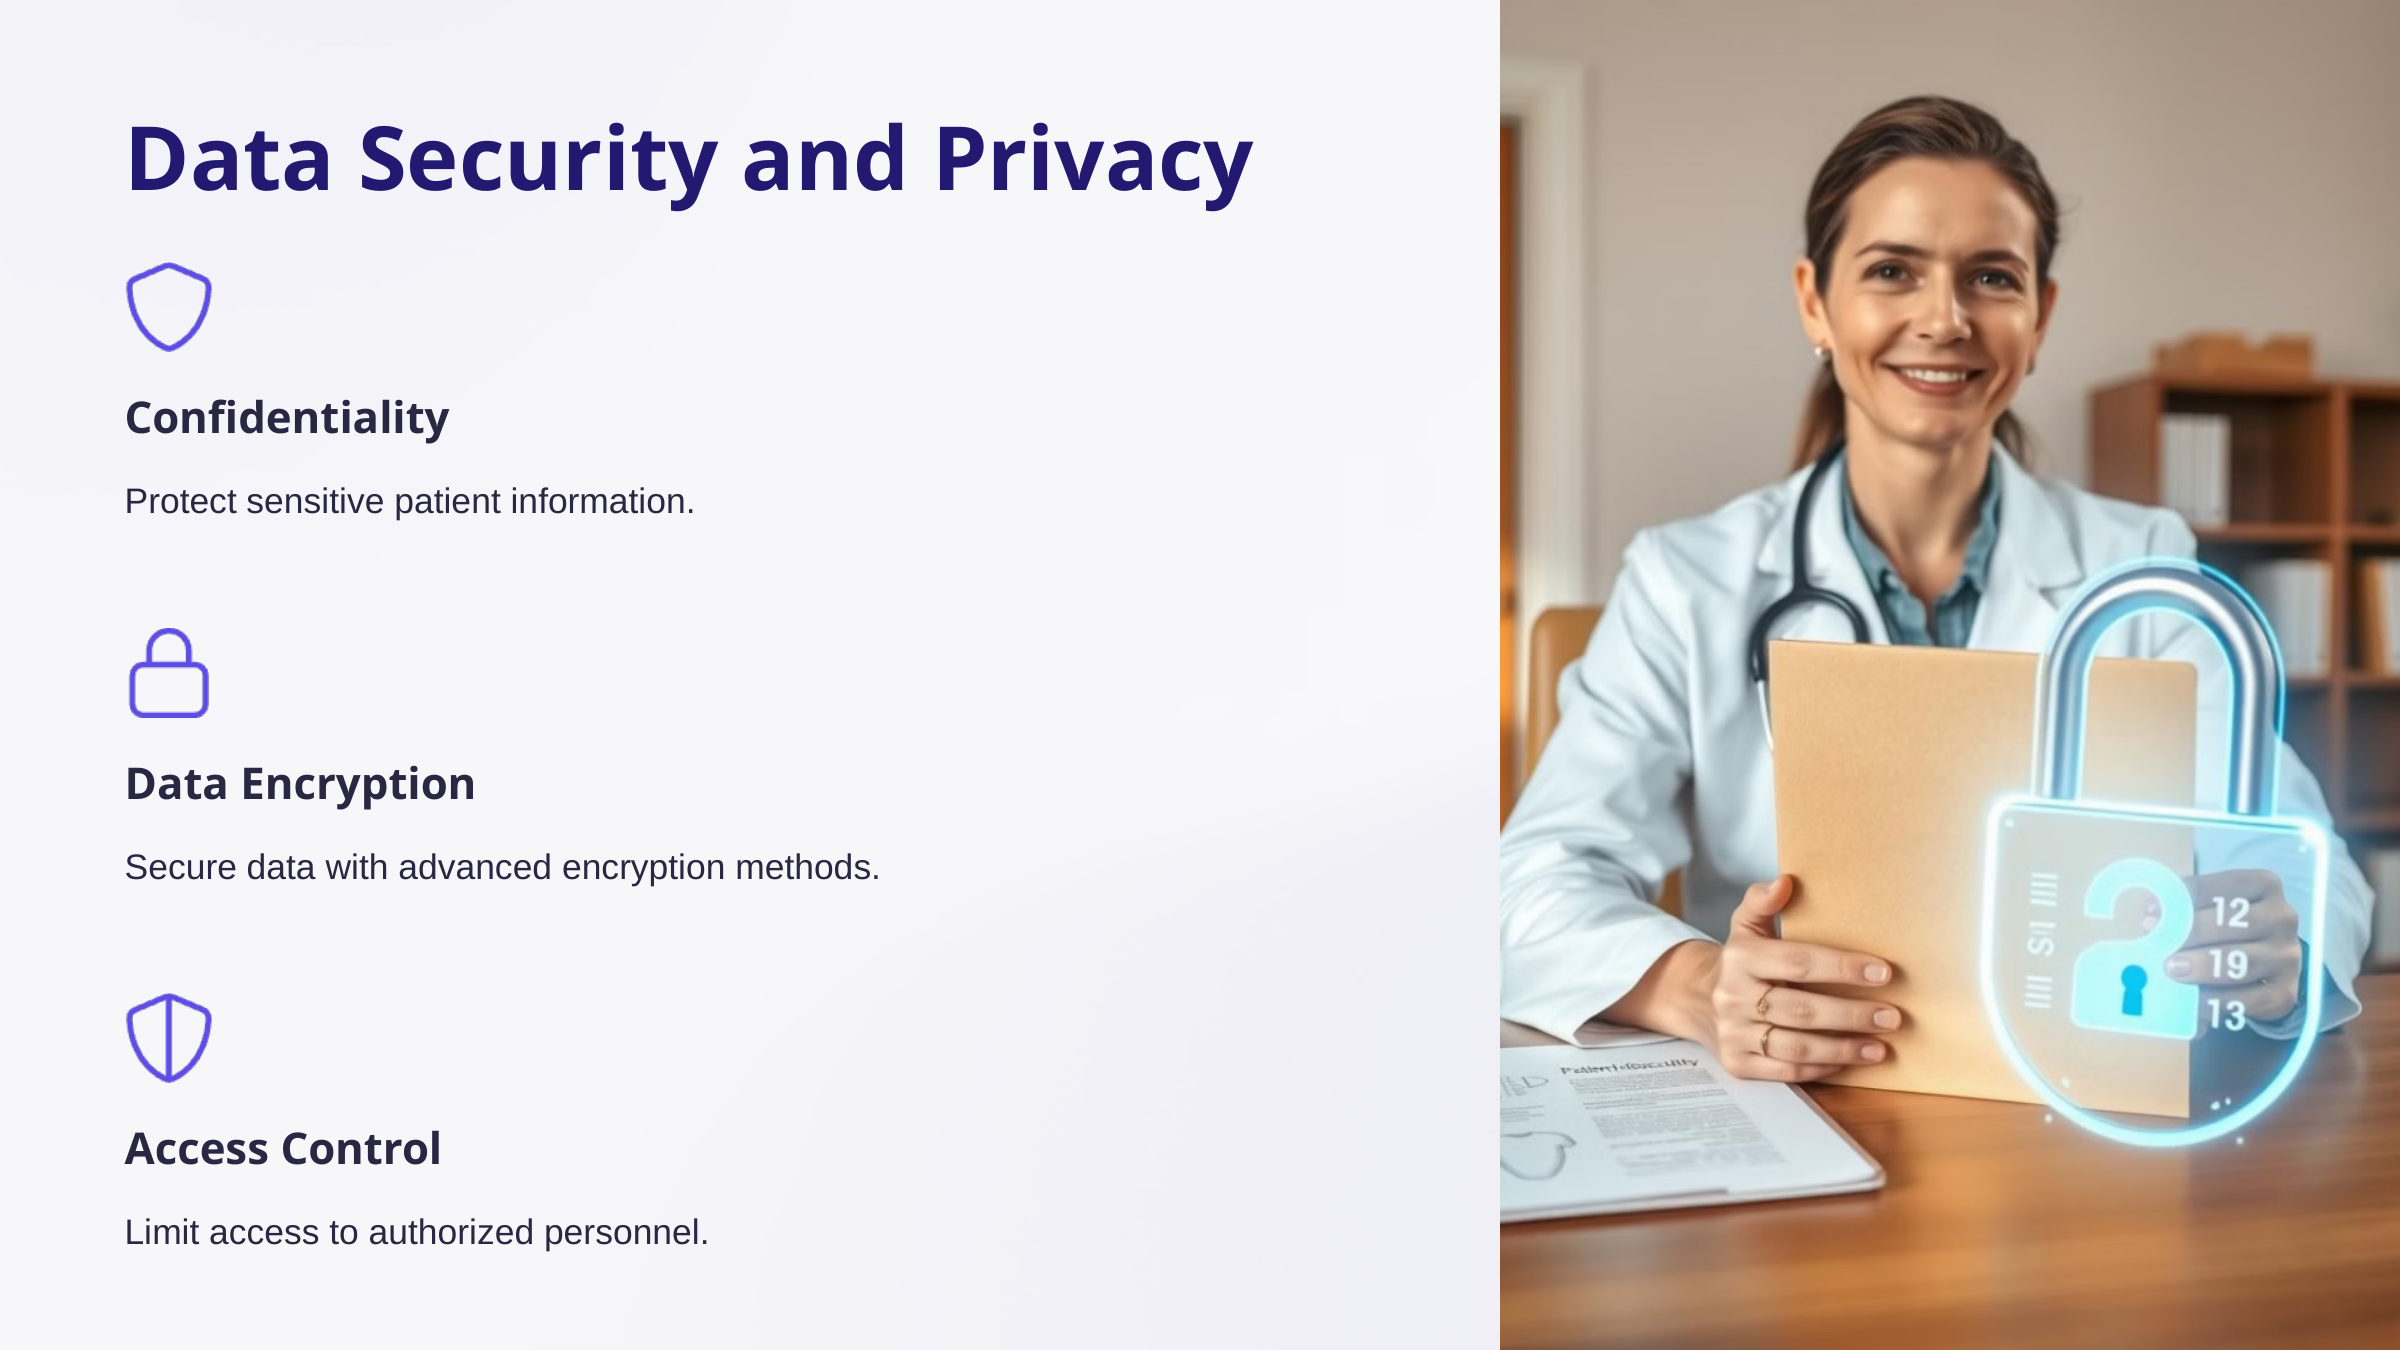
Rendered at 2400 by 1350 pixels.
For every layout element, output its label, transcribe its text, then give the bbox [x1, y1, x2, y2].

picture [124, 262, 214, 352]
text_box Limit access to authorized personnel. [124, 1195, 1376, 1253]
picture [1499, 0, 2400, 1350]
text_box Secure data with advanced encryption methods. [124, 830, 1376, 887]
text_box Data Security and Privacy [124, 97, 1204, 210]
picture [124, 993, 214, 1083]
text_box Access Control [124, 1118, 570, 1175]
text_box Protect sensitive patient information. [124, 464, 1376, 522]
text_box Confidentiality [124, 387, 570, 444]
text_box Data Encryption [124, 753, 570, 809]
picture [124, 628, 214, 718]
